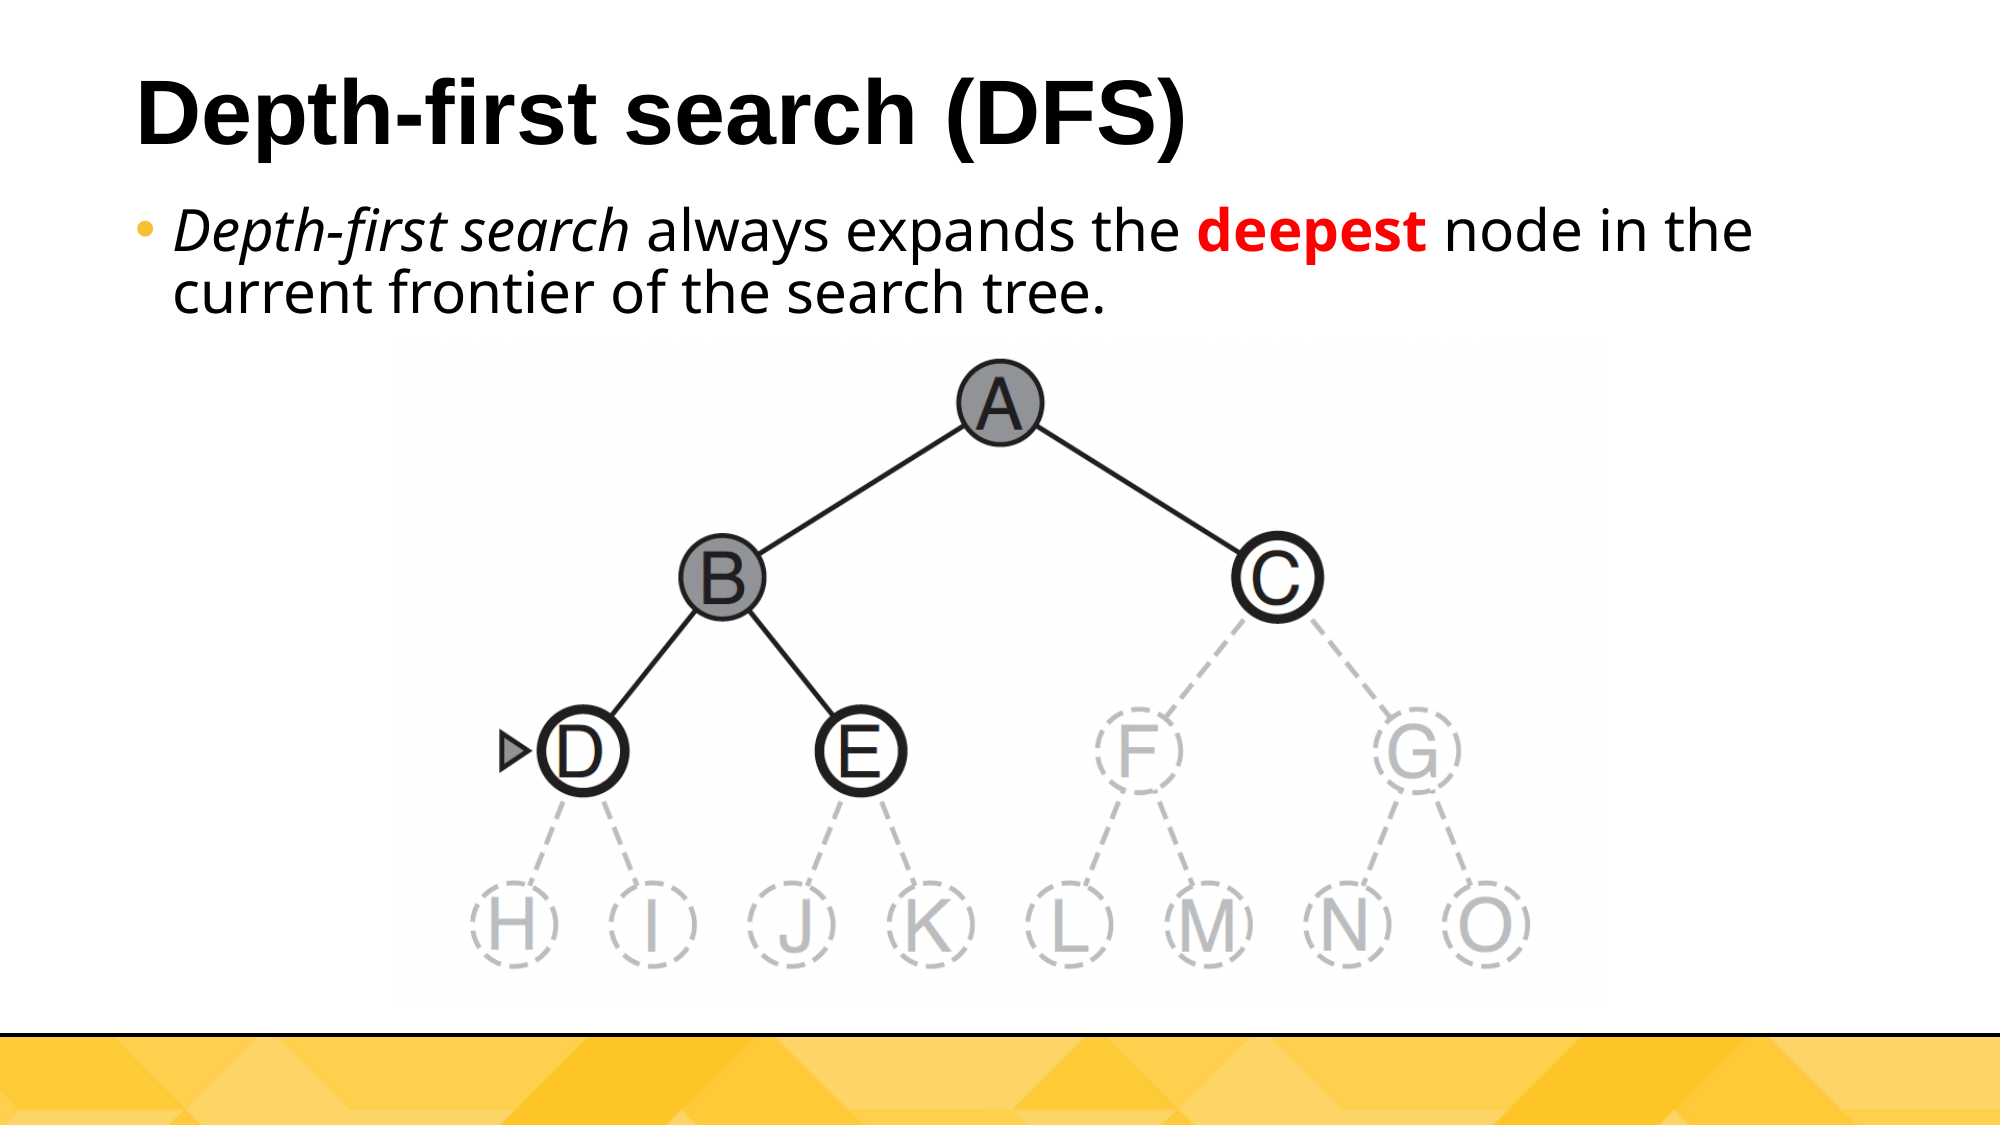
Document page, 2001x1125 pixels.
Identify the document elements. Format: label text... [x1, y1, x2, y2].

picture [398, 341, 1602, 1005]
title Depth-first search (DFS) [120, 58, 1846, 194]
list Depth-first search always expands the deepest node in the current frontier of the search tree. [120, 193, 1819, 980]
